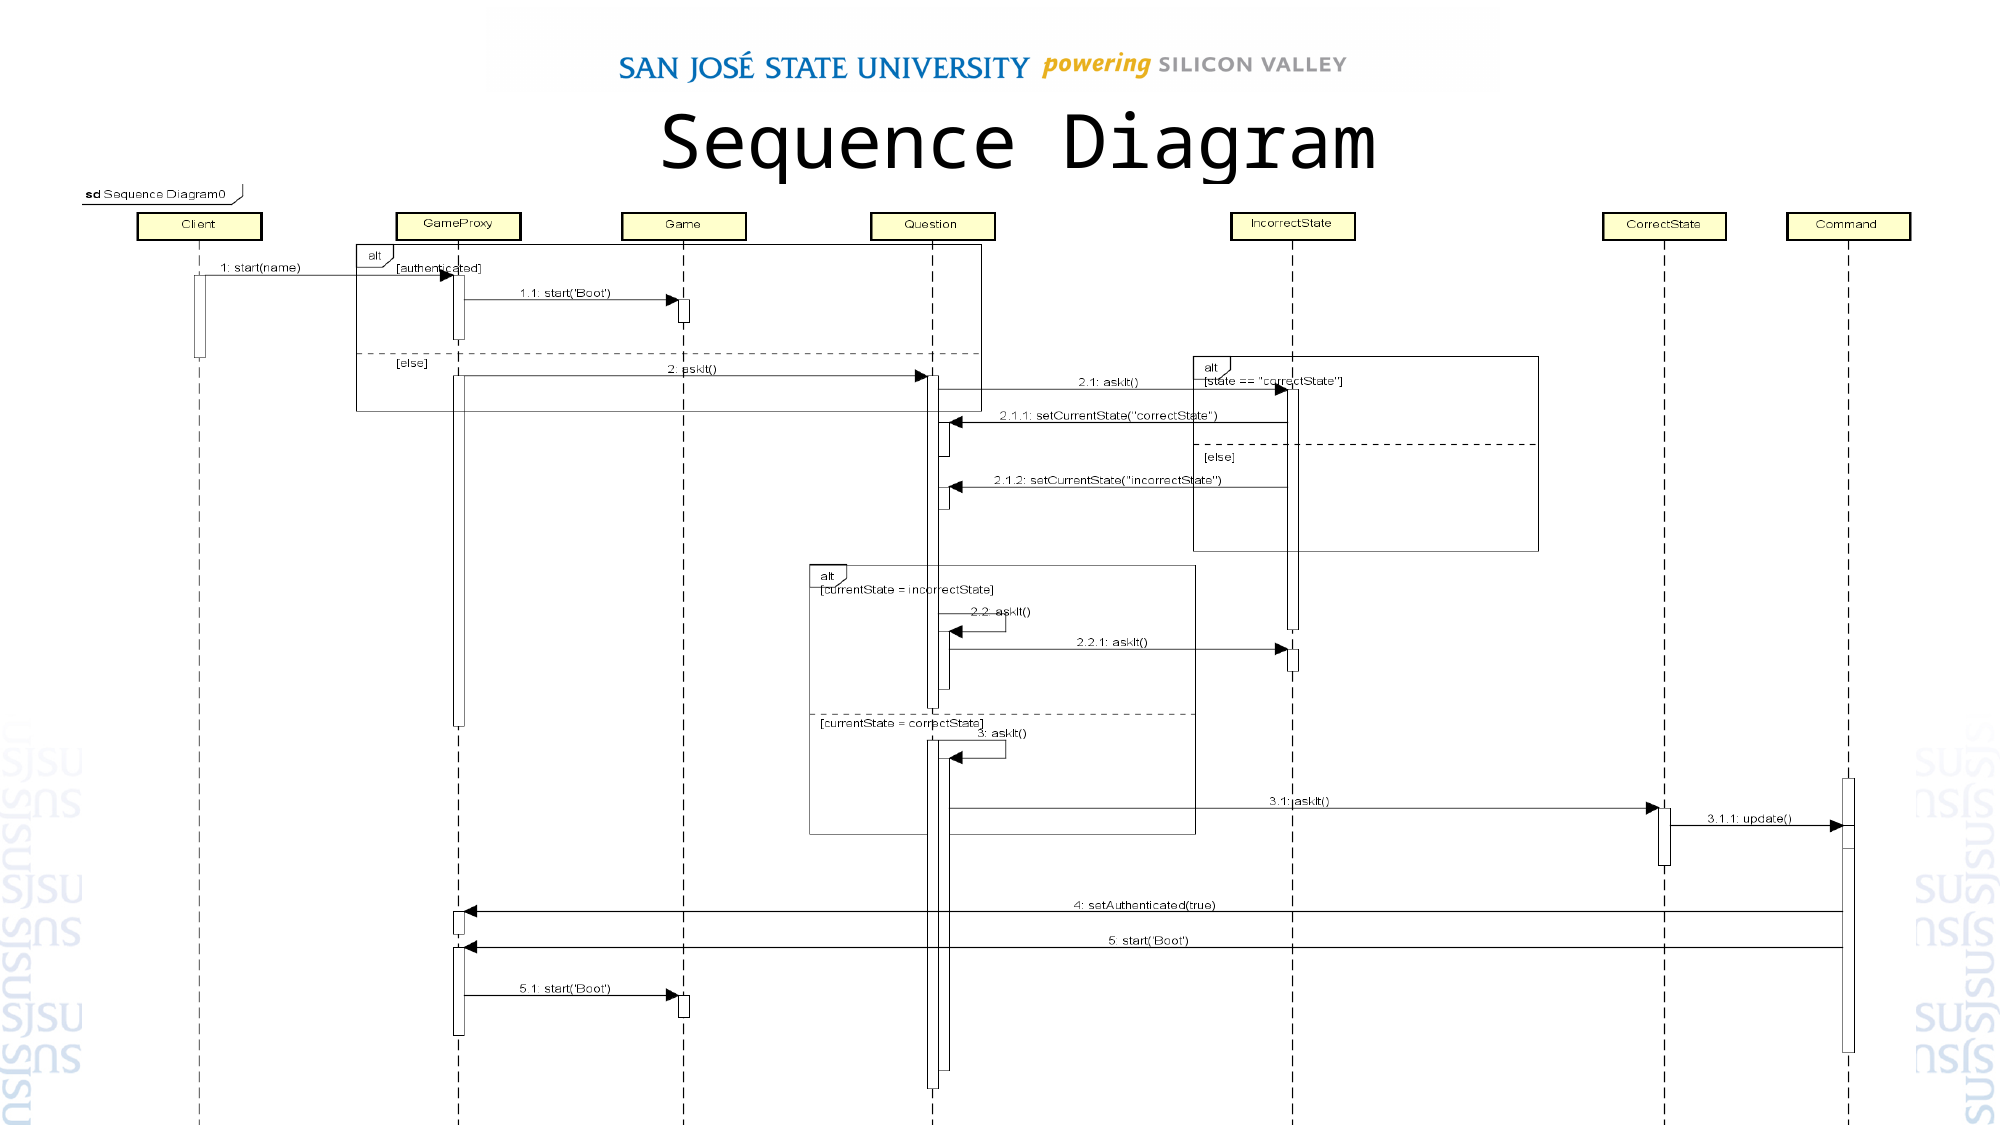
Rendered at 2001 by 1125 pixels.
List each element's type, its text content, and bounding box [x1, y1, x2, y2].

picture [485, 7, 1513, 92]
text_box Sequence Diagram [422, 85, 1613, 184]
picture [0, 184, 2000, 1125]
